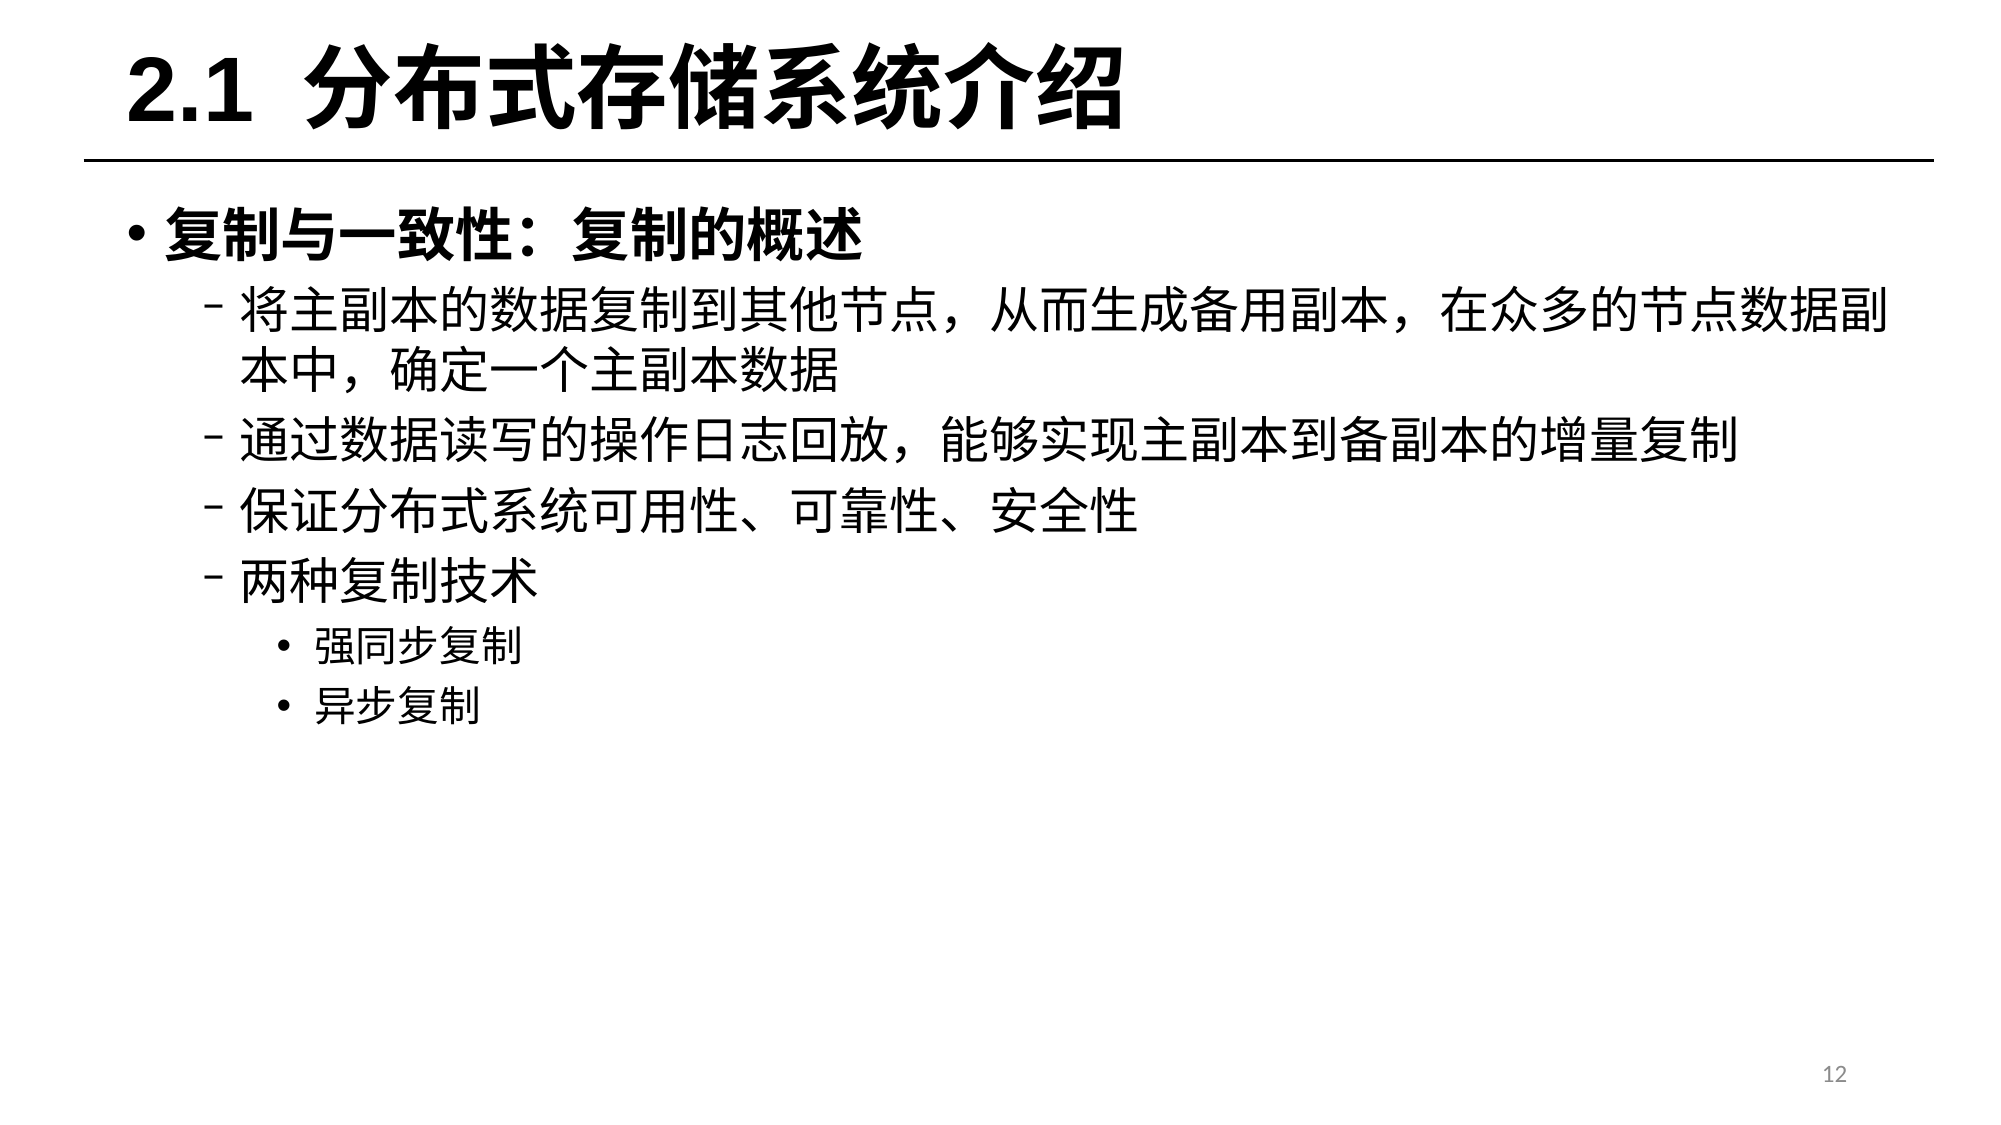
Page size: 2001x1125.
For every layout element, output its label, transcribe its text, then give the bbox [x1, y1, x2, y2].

slide_number 12 [1412, 1042, 1863, 1103]
list 复制与一致性：复制的概述 将主副本的数据复制到其他节点，从而生成备用副本，在众多的节点数据副本中，确定一个主副本数据 通过数据读写的操作日志回放，能够实现主副本到备副本的增量复制 保证分布式系统可用性、可靠性、安全性 两种复制技术 强同步复制 异步复制 [111, 190, 1905, 1014]
title 2.1 分布式存储系统介绍 [111, 22, 1905, 161]
